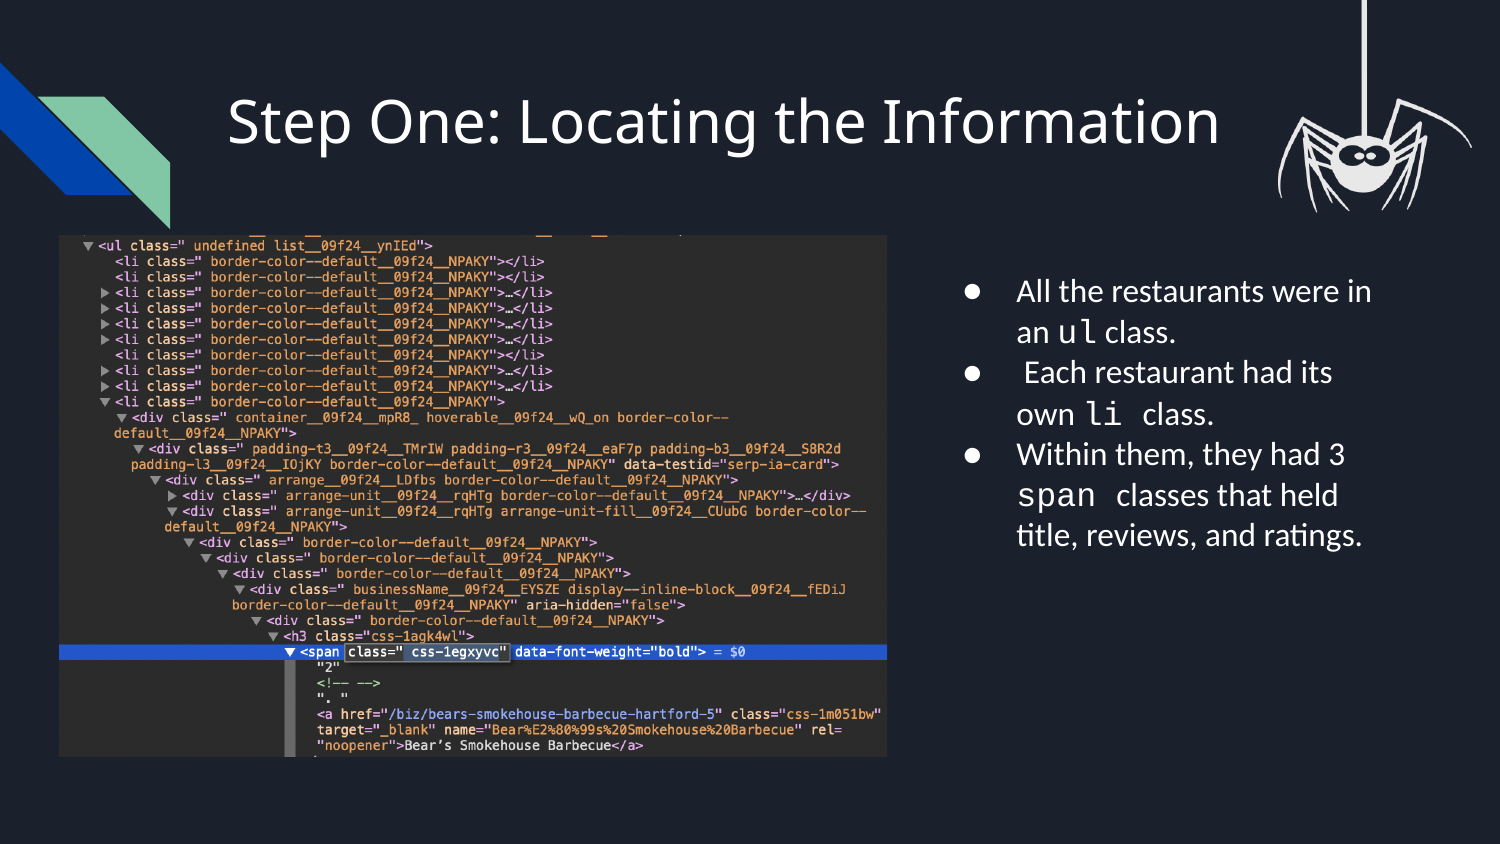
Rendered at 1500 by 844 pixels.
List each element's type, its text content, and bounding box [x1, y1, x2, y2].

title Step One: Locating the Information [212, 64, 1192, 177]
picture [1197, 0, 1500, 215]
picture [36, 235, 888, 757]
list All the restaurants were in an ul class. Each restaurant had its own li class. Within them, they had 3 span classes that held title, reviews, and ratings. [926, 257, 1395, 735]
